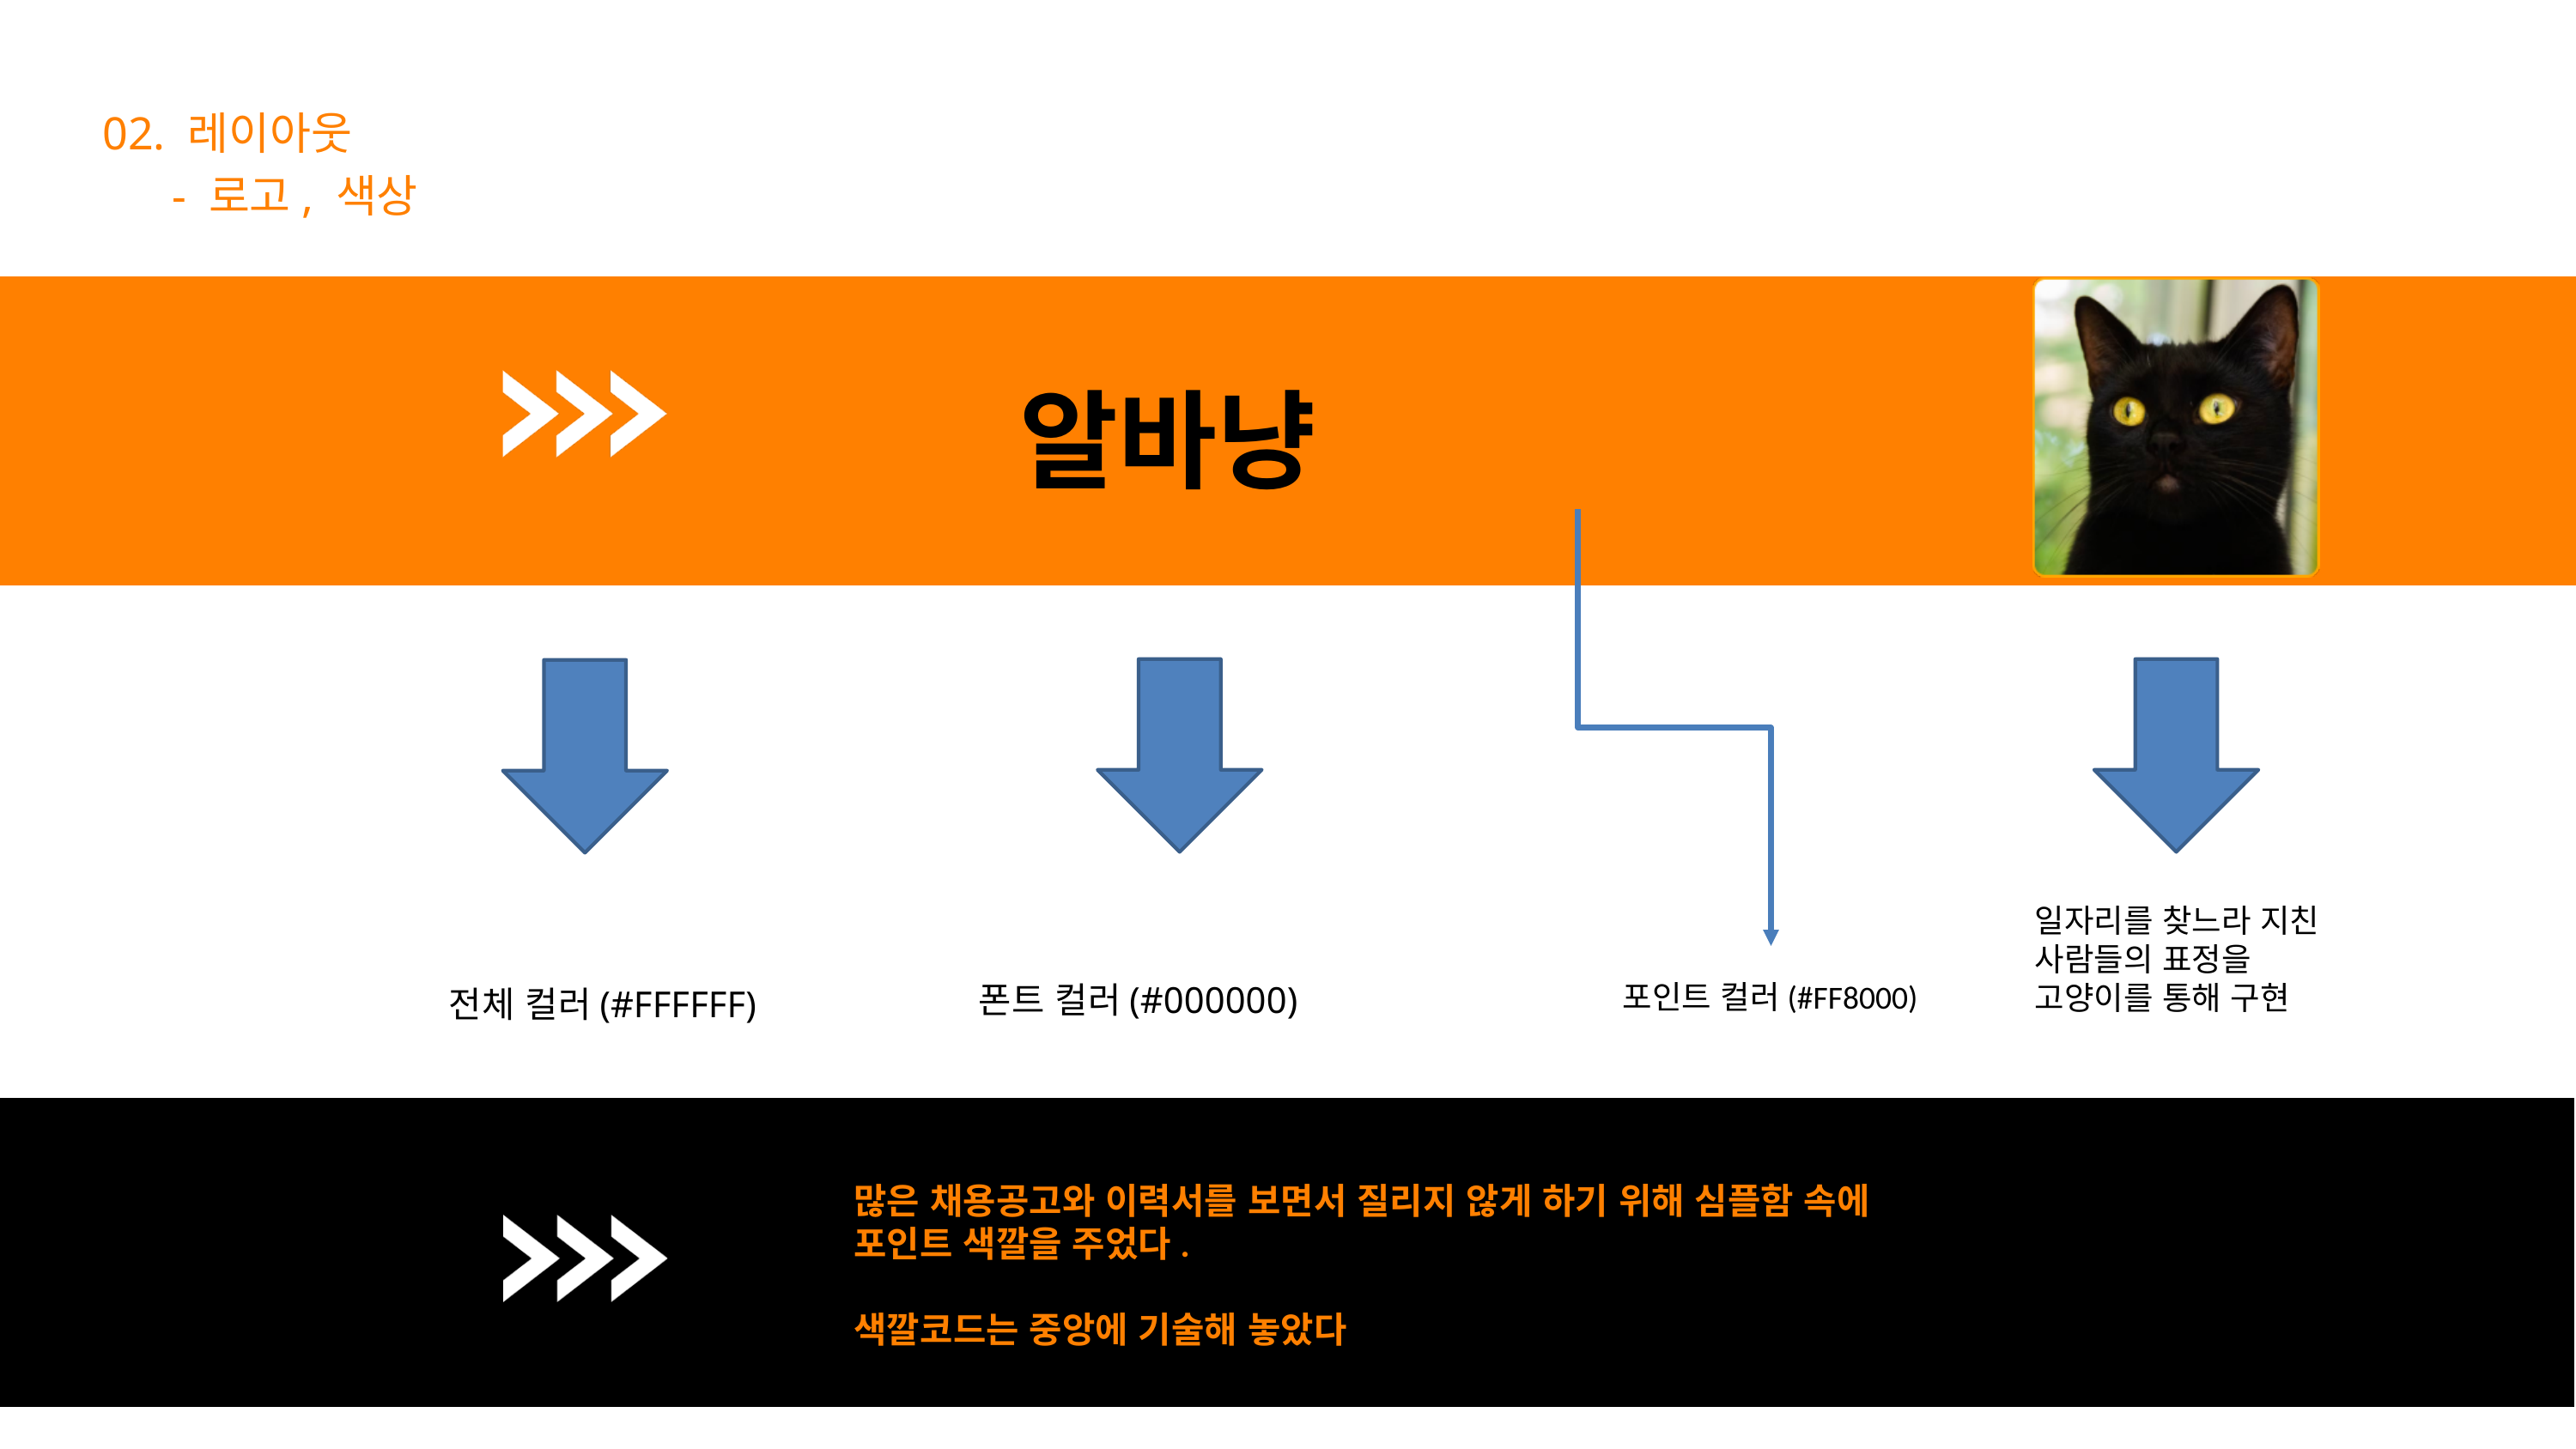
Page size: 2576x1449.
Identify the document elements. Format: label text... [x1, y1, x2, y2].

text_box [0, 1078, 2576, 1414]
text_box 02. 레이아웃 - 로고, 색상 [102, 95, 793, 221]
text_box 일자리를 찾느라 지친 사람들의 표정을 고양이를 통해 구현 [2022, 894, 2344, 1023]
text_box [0, 276, 2576, 586]
text_box [501, 658, 669, 855]
text_box [2092, 657, 2261, 854]
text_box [1455, 630, 1893, 825]
text_box 포인트 컬러(#FF8000) [1609, 970, 1932, 1022]
text_box 폰트 컬러(#000000) [965, 971, 1352, 1027]
text_box 전체 컬러(#FFFFFF) [418, 971, 793, 1078]
text_box [1096, 657, 1264, 854]
picture [2032, 277, 2320, 579]
